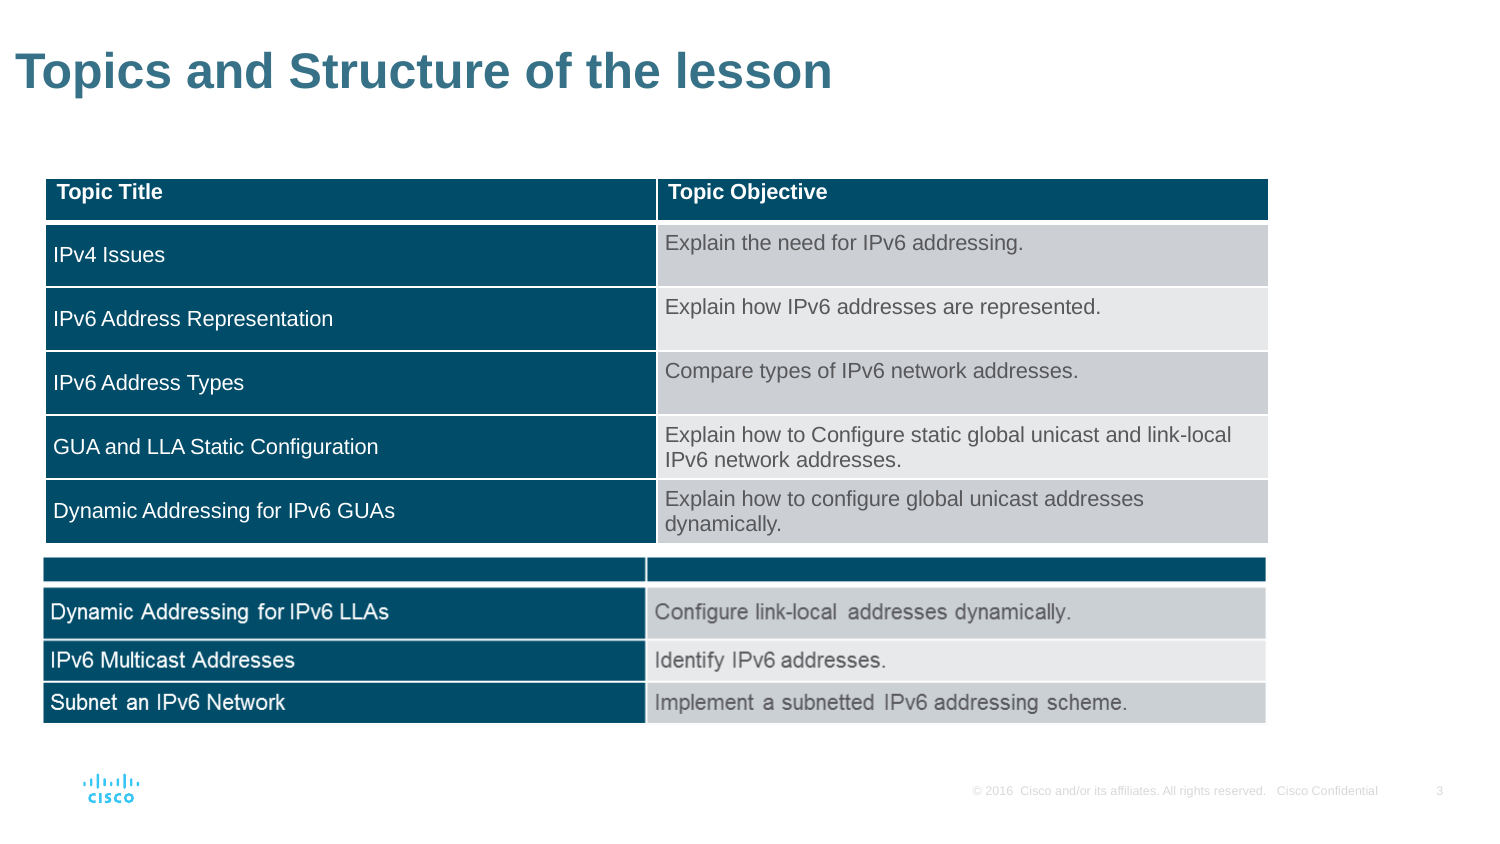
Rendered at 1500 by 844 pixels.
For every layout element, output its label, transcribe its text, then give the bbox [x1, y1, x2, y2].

picture [41, 554, 1272, 728]
table_cell IPv6 Address Types [46, 352, 656, 414]
table_cell Explain how to Configure static global unicast and link-local IPv6 network addresses. [658, 416, 1268, 478]
table_cell GUA and LLA Static Configuration [46, 416, 656, 478]
table_cell Explain how to configure global unicast addresses dynamically. [658, 480, 1268, 543]
table_header Topic Title [46, 179, 656, 220]
title Topics and Structure of the lesson [0, 6, 1500, 131]
table_cell Explain the need for IPv6 addressing. [658, 225, 1268, 286]
table_cell IPv4 Issues [46, 225, 656, 286]
table_cell Explain how IPv6 addresses are represented. [658, 288, 1268, 350]
table_header Topic Objective [658, 179, 1268, 220]
table_cell Dynamic Addressing for IPv6 GUAs [46, 480, 656, 543]
table_cell Compare types of IPv6 network addresses. [658, 352, 1268, 414]
table_cell IPv6 Address Representation [46, 288, 656, 350]
